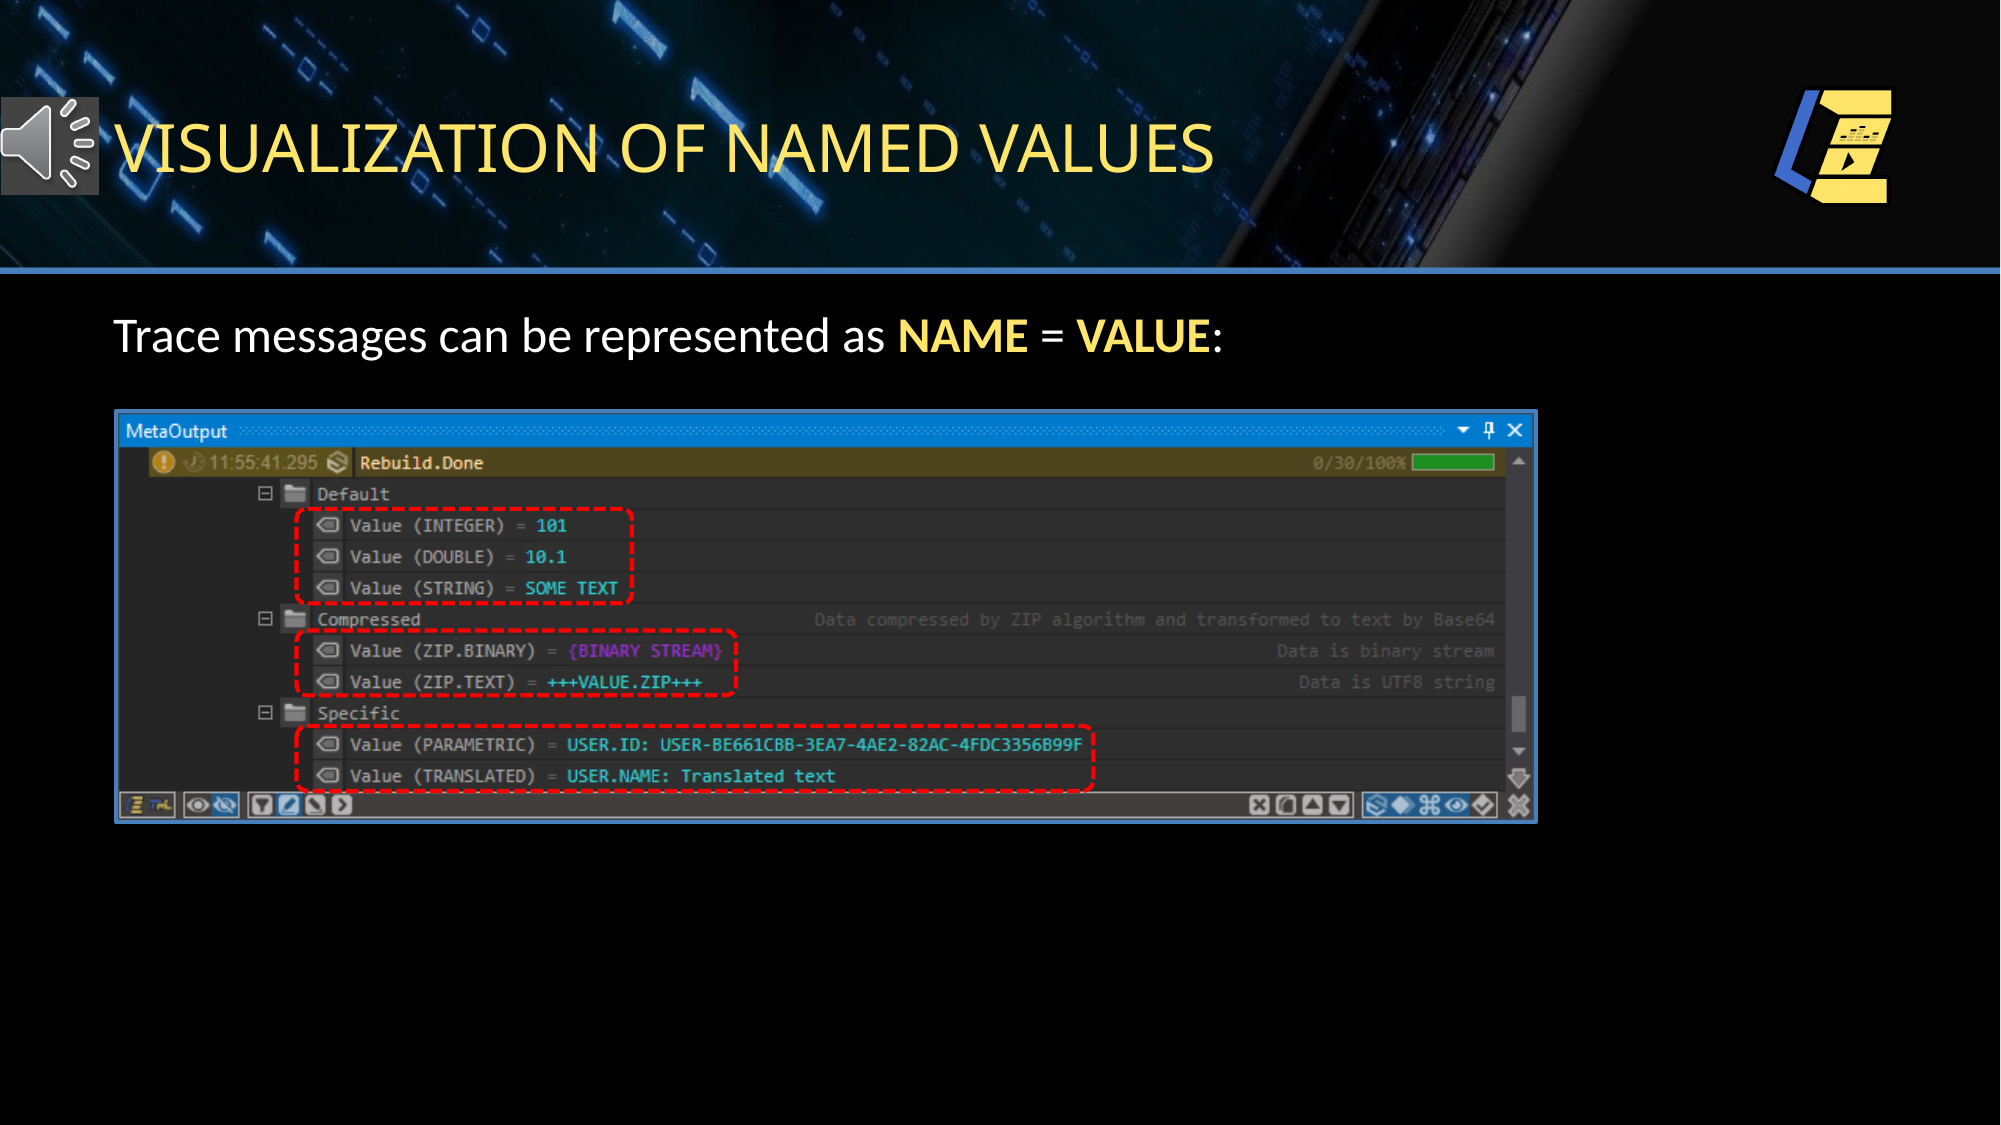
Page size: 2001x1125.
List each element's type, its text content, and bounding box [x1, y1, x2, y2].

picture [0, 0, 2001, 1125]
list Trace messages can be represented as NAME = VALUE: [98, 295, 1902, 1064]
title VISUALIZATION OF NAMED VALUES [99, 62, 1904, 230]
